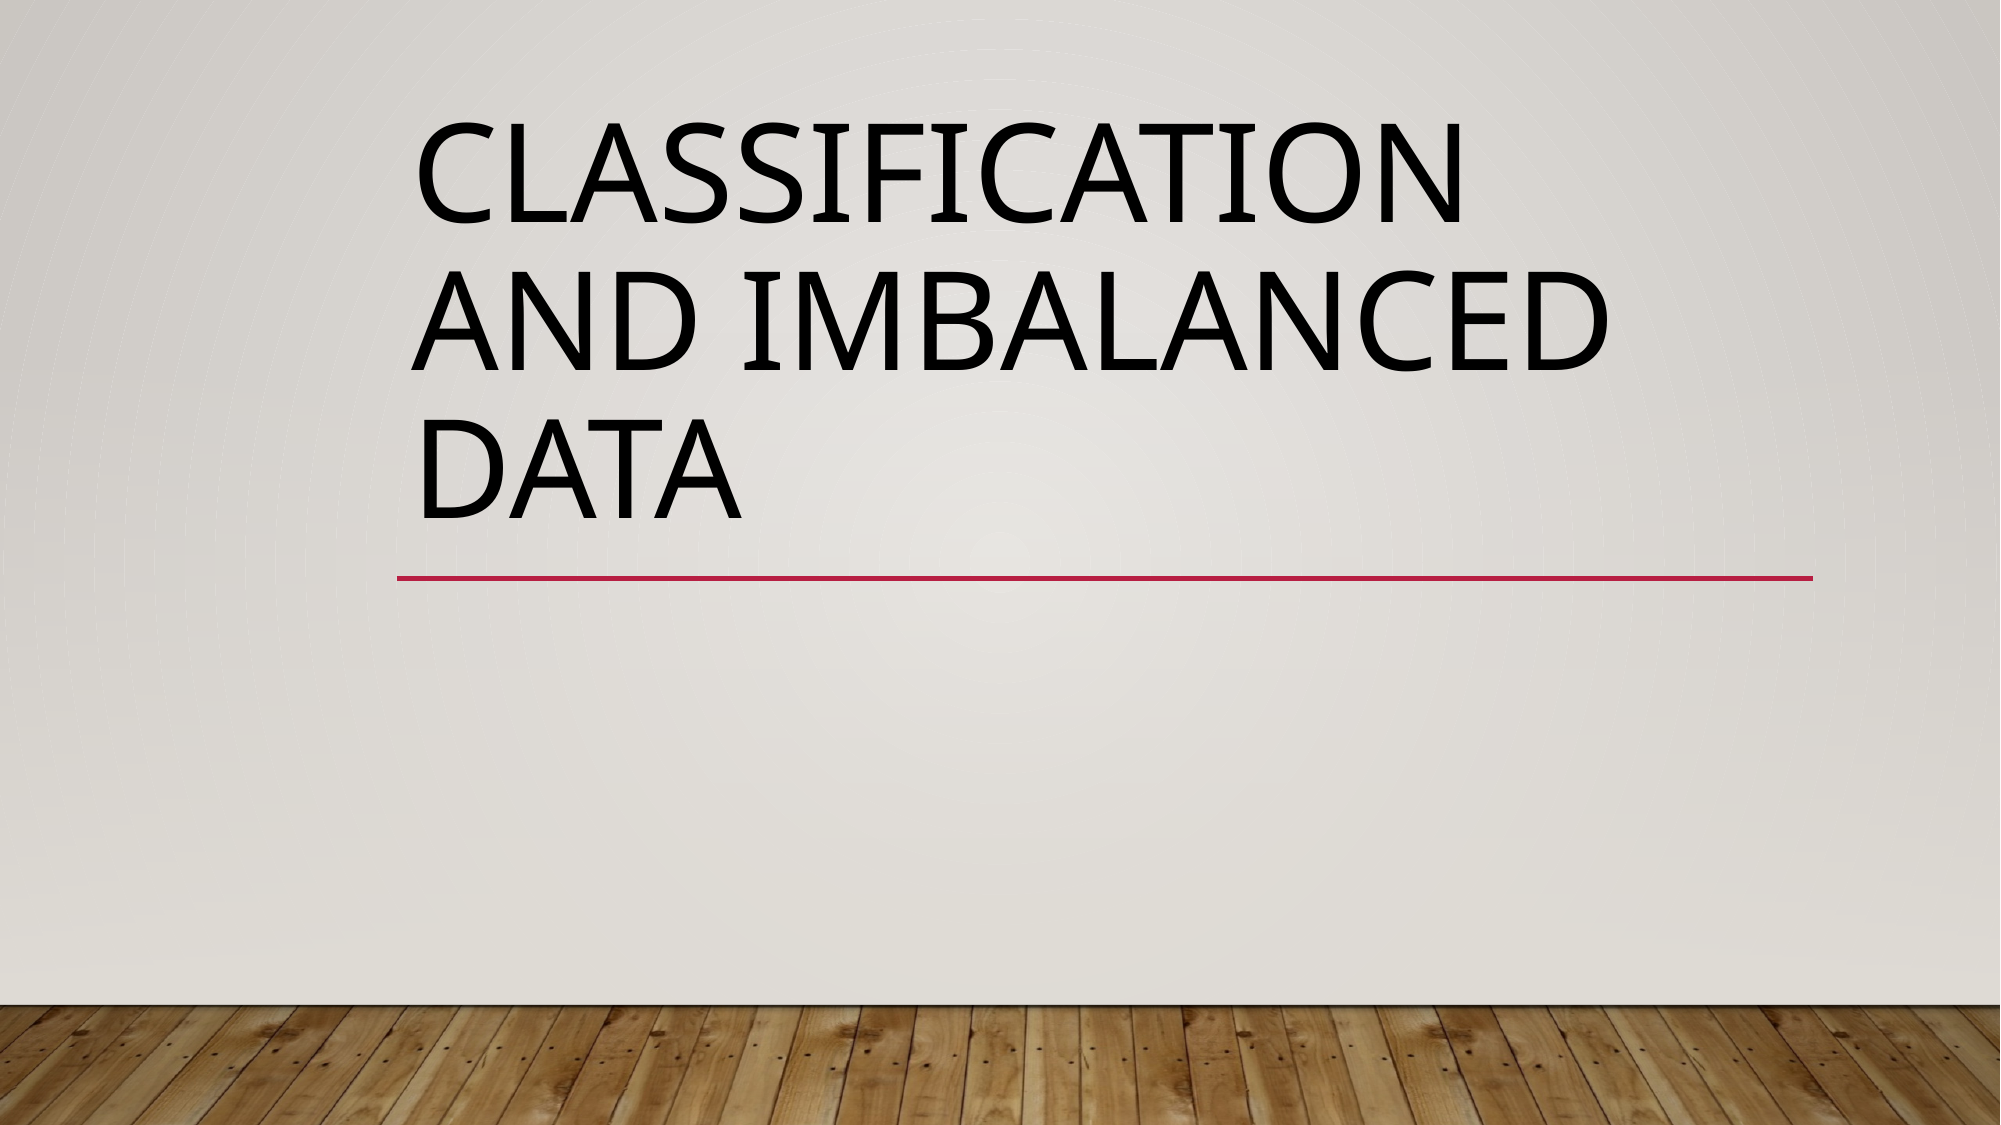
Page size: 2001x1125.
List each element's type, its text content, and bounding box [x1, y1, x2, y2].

picture [0, 1005, 2000, 1125]
title Classification and Imbalanced Data [396, 131, 1814, 549]
